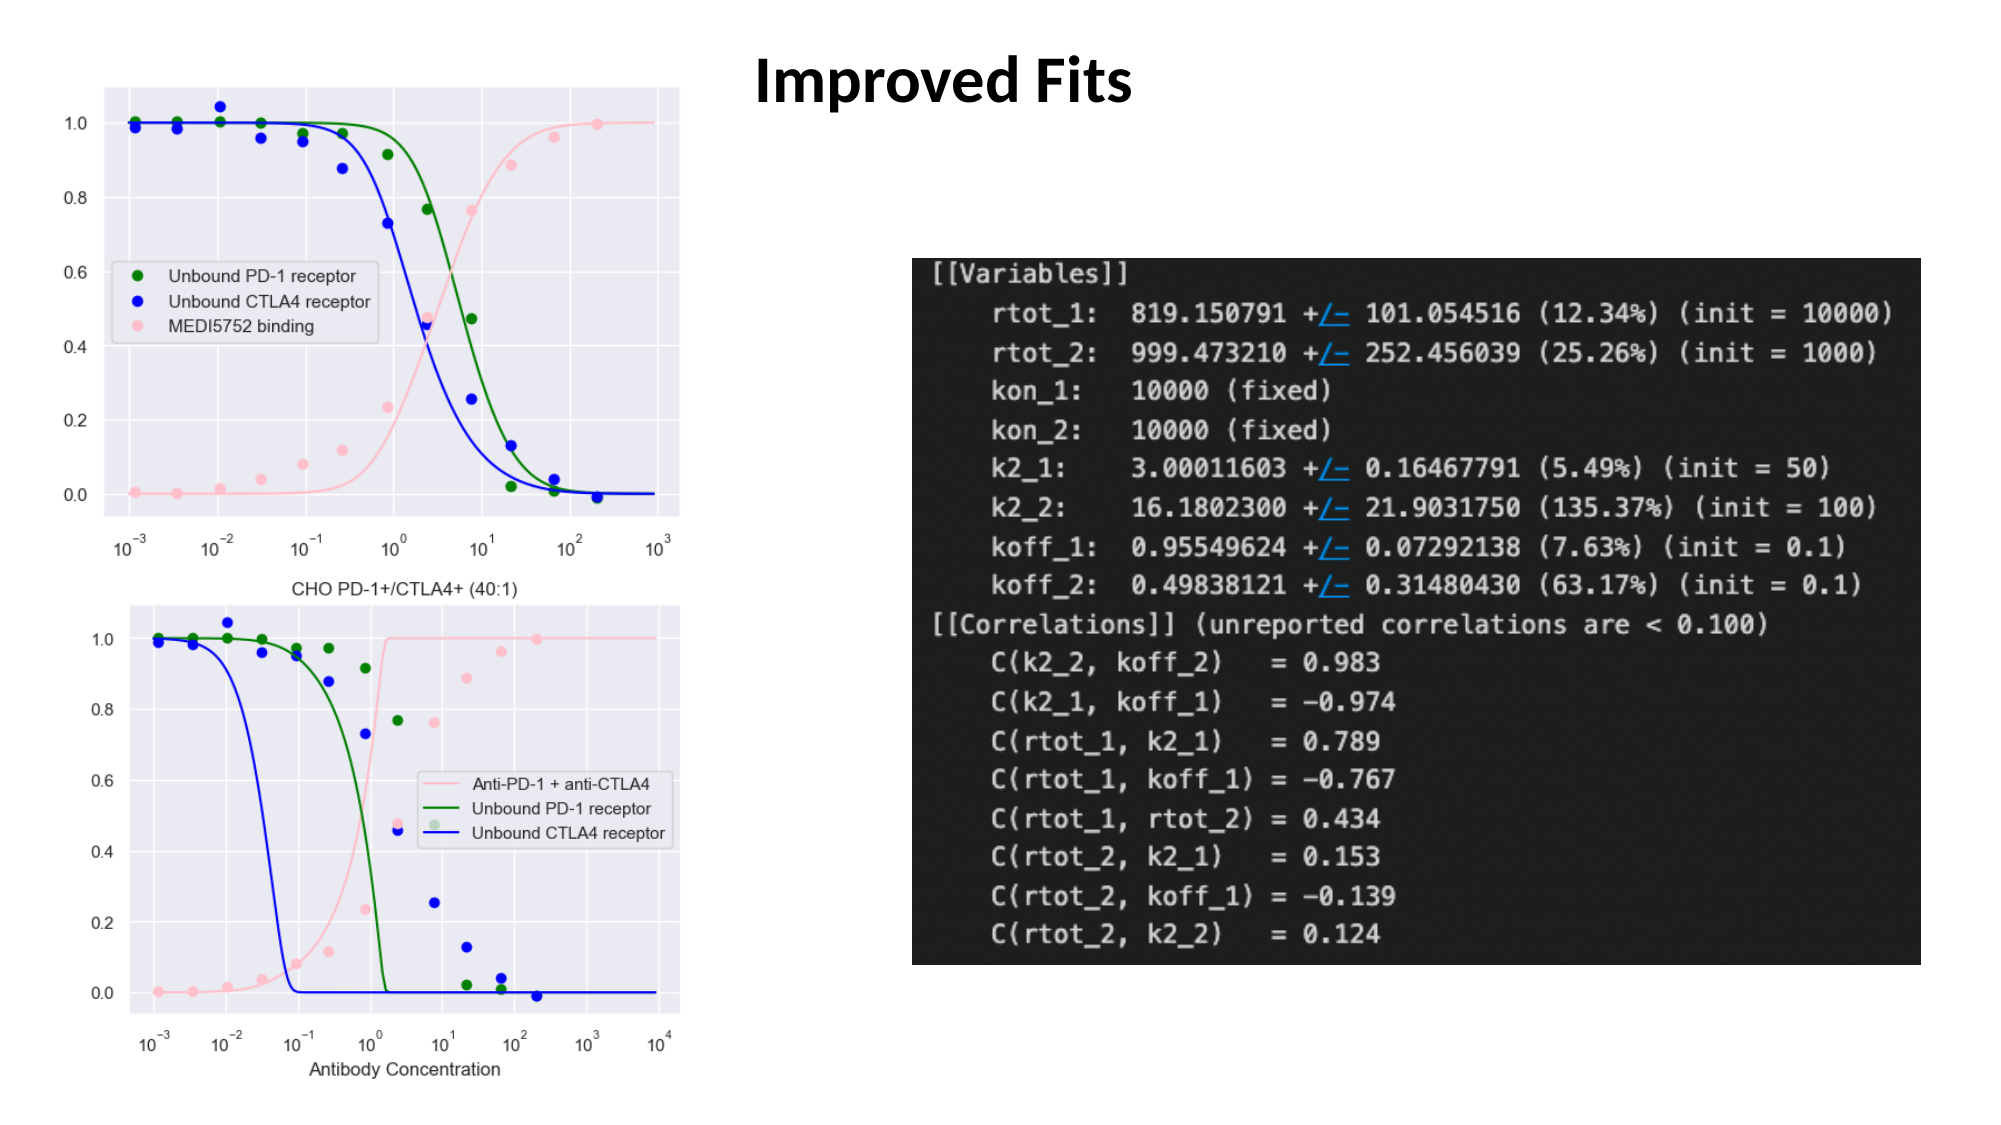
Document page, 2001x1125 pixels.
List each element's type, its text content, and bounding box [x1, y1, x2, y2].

picture [51, 76, 691, 1089]
text_box Improved Fits [739, 28, 1149, 124]
picture [912, 258, 1921, 965]
